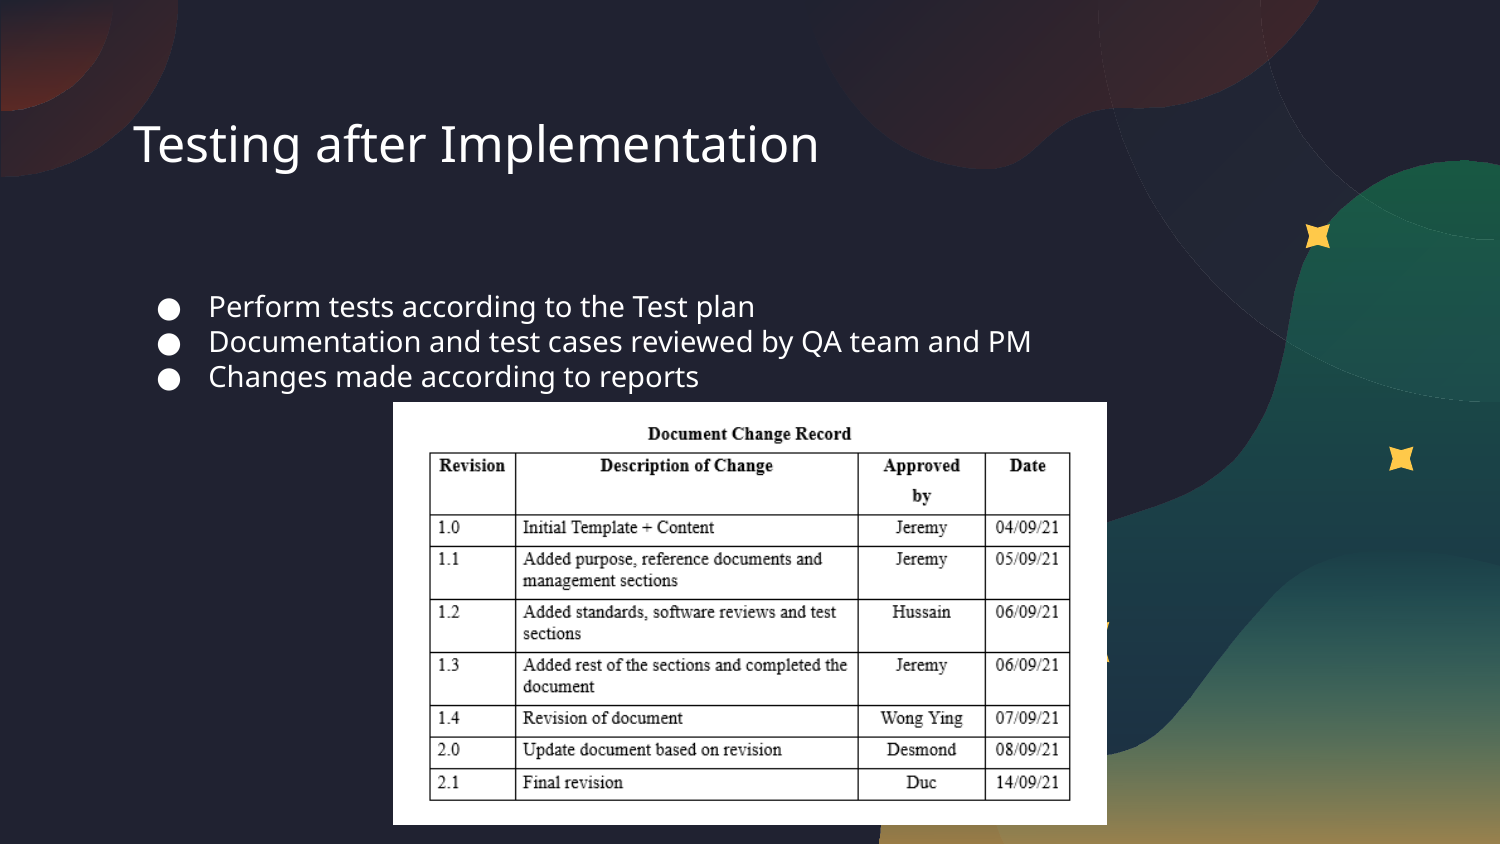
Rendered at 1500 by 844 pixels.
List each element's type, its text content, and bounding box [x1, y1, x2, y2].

list Perform tests according to the Test plan Documentation and test cases reviewed by QA team and PM Changes made according to reports [118, 273, 1071, 384]
title Testing after Implementation [118, 97, 1382, 208]
picture [392, 402, 1107, 825]
